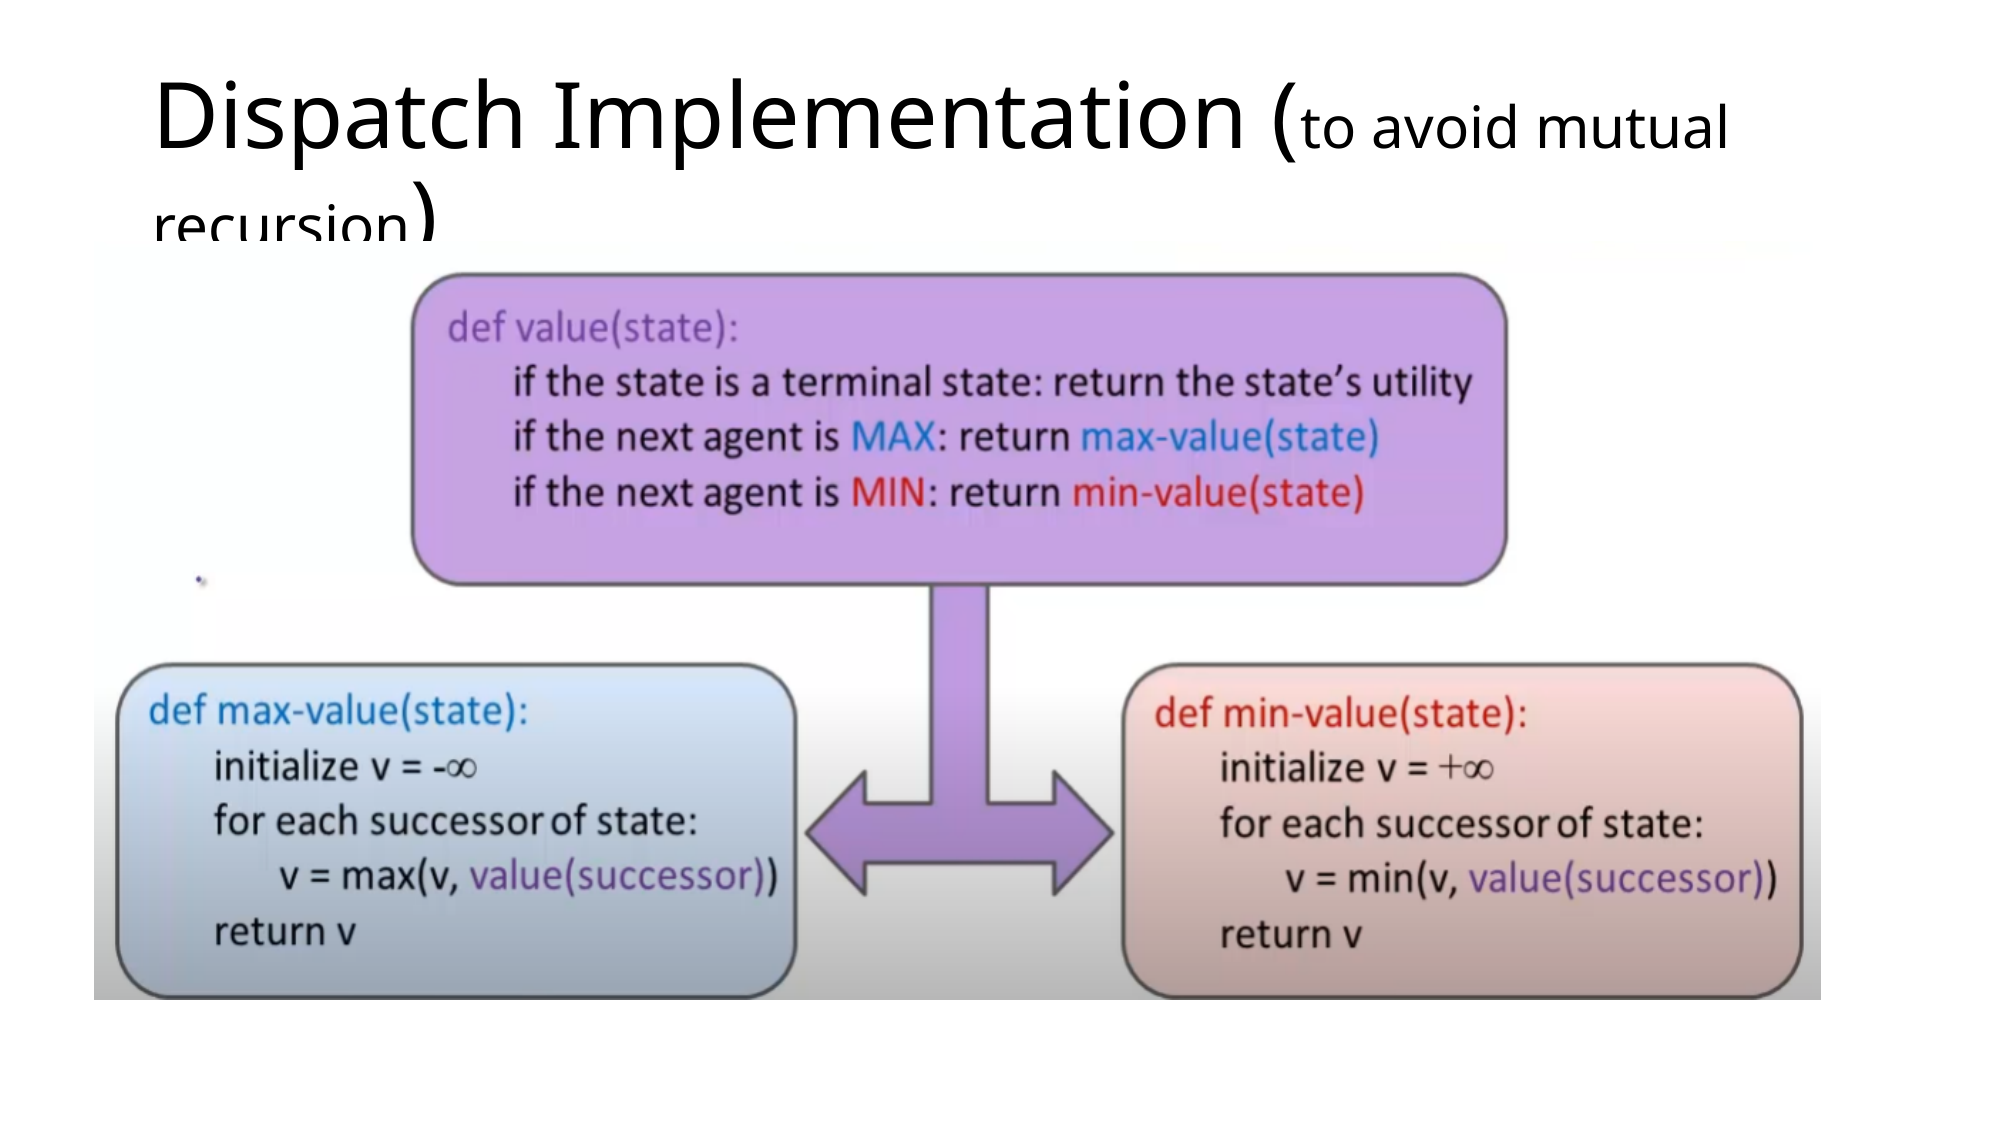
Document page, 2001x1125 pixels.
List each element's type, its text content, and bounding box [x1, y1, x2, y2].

title Dispatch Implementation (to avoid mutual recursion) [137, 59, 1863, 278]
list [94, 241, 1821, 1000]
